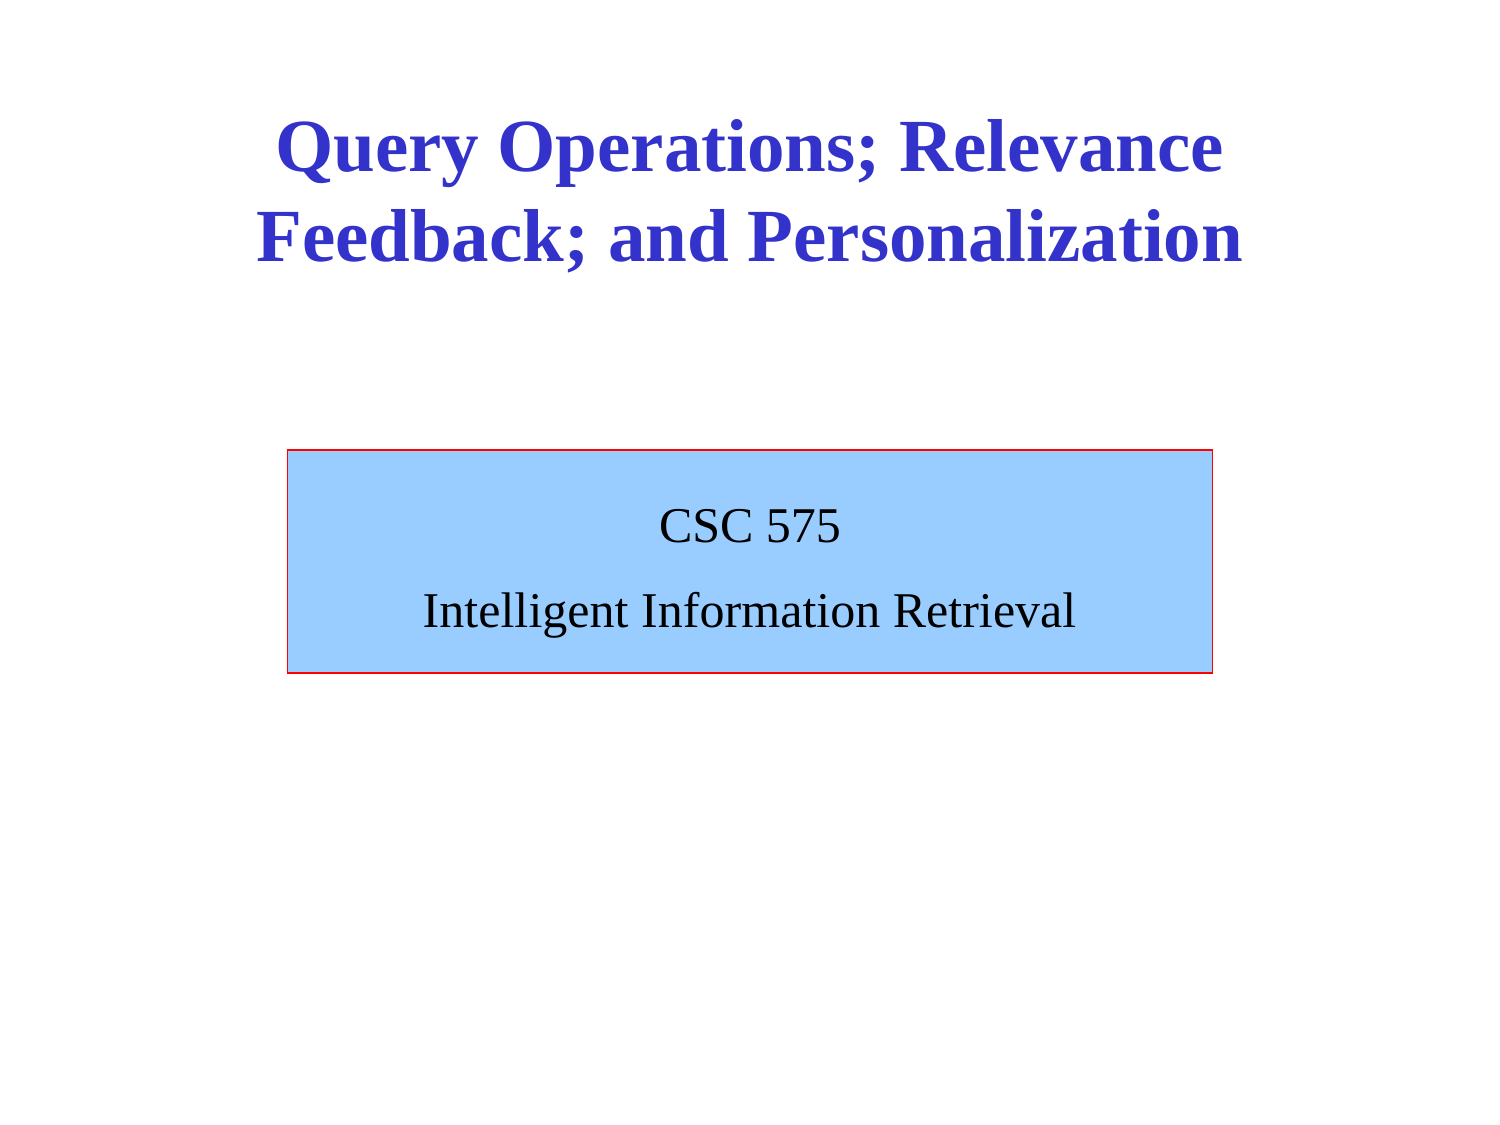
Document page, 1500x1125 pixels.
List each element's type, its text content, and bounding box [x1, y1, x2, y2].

title Query Operations; Relevance Feedback; and Personalization [112, 87, 1388, 375]
text_box CSC 575 Intelligent Information Retrieval [287, 449, 1213, 673]
